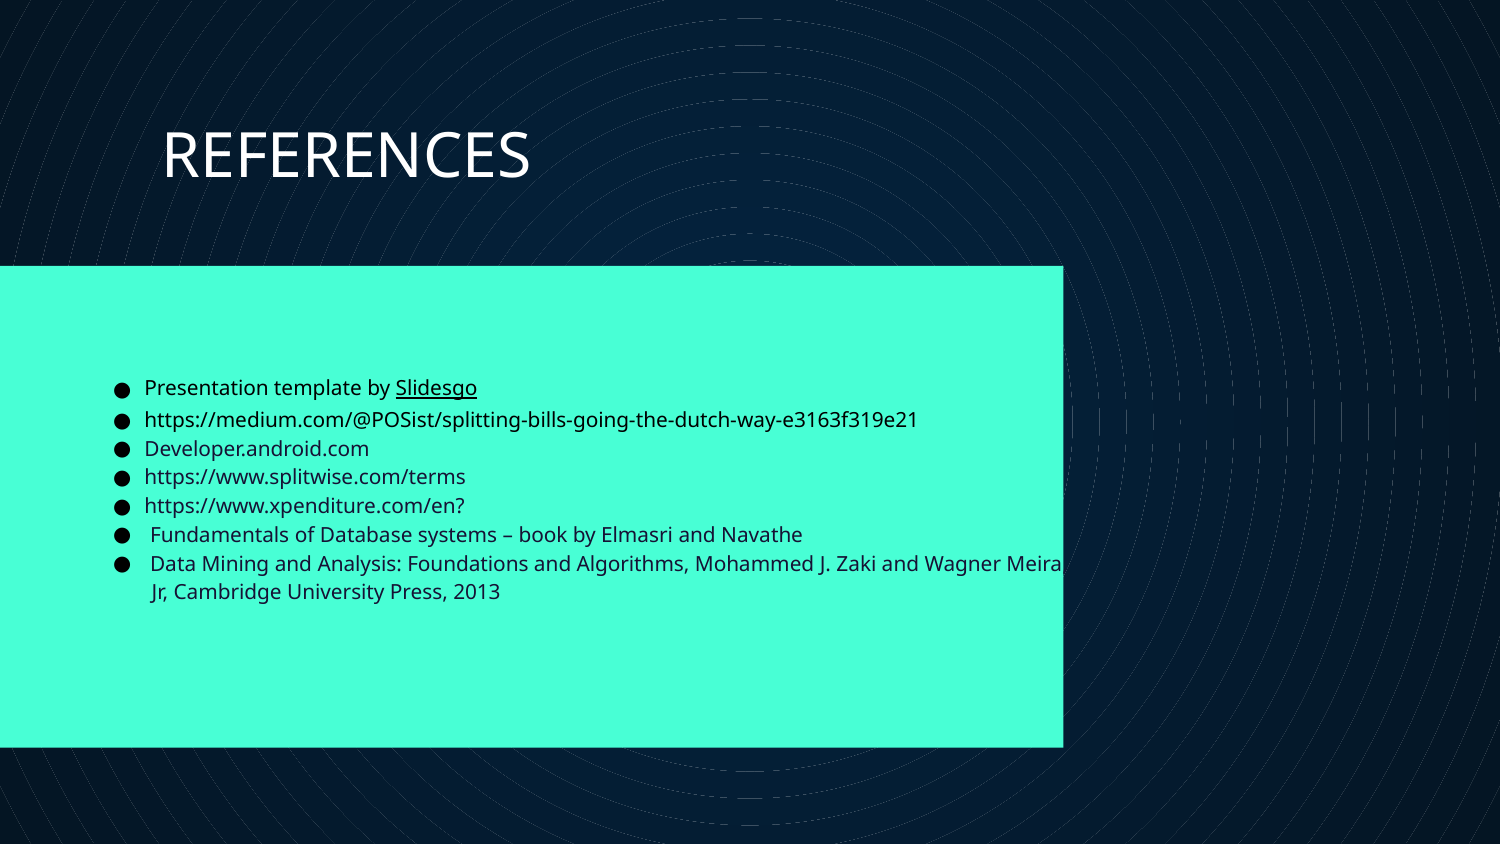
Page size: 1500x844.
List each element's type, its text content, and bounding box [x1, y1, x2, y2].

title REFERENCES [146, 105, 1449, 206]
list Presentation template by Slidesgo https://medium.com/@POSist/splitting-bills-going-the-dutch-way-e3163f319e21 Developer.android.com https://www.splitwise.com/terms https://www.xpenditure.com/en? Fundamentals of Database systems – book by Elmasri and Navathe Data Mining and Analysis: Foundations and Algorithms, Mohammed J. Zaki and Wagner Meira, Jr, Cambridge University Press, 2013 [89, 324, 1488, 844]
